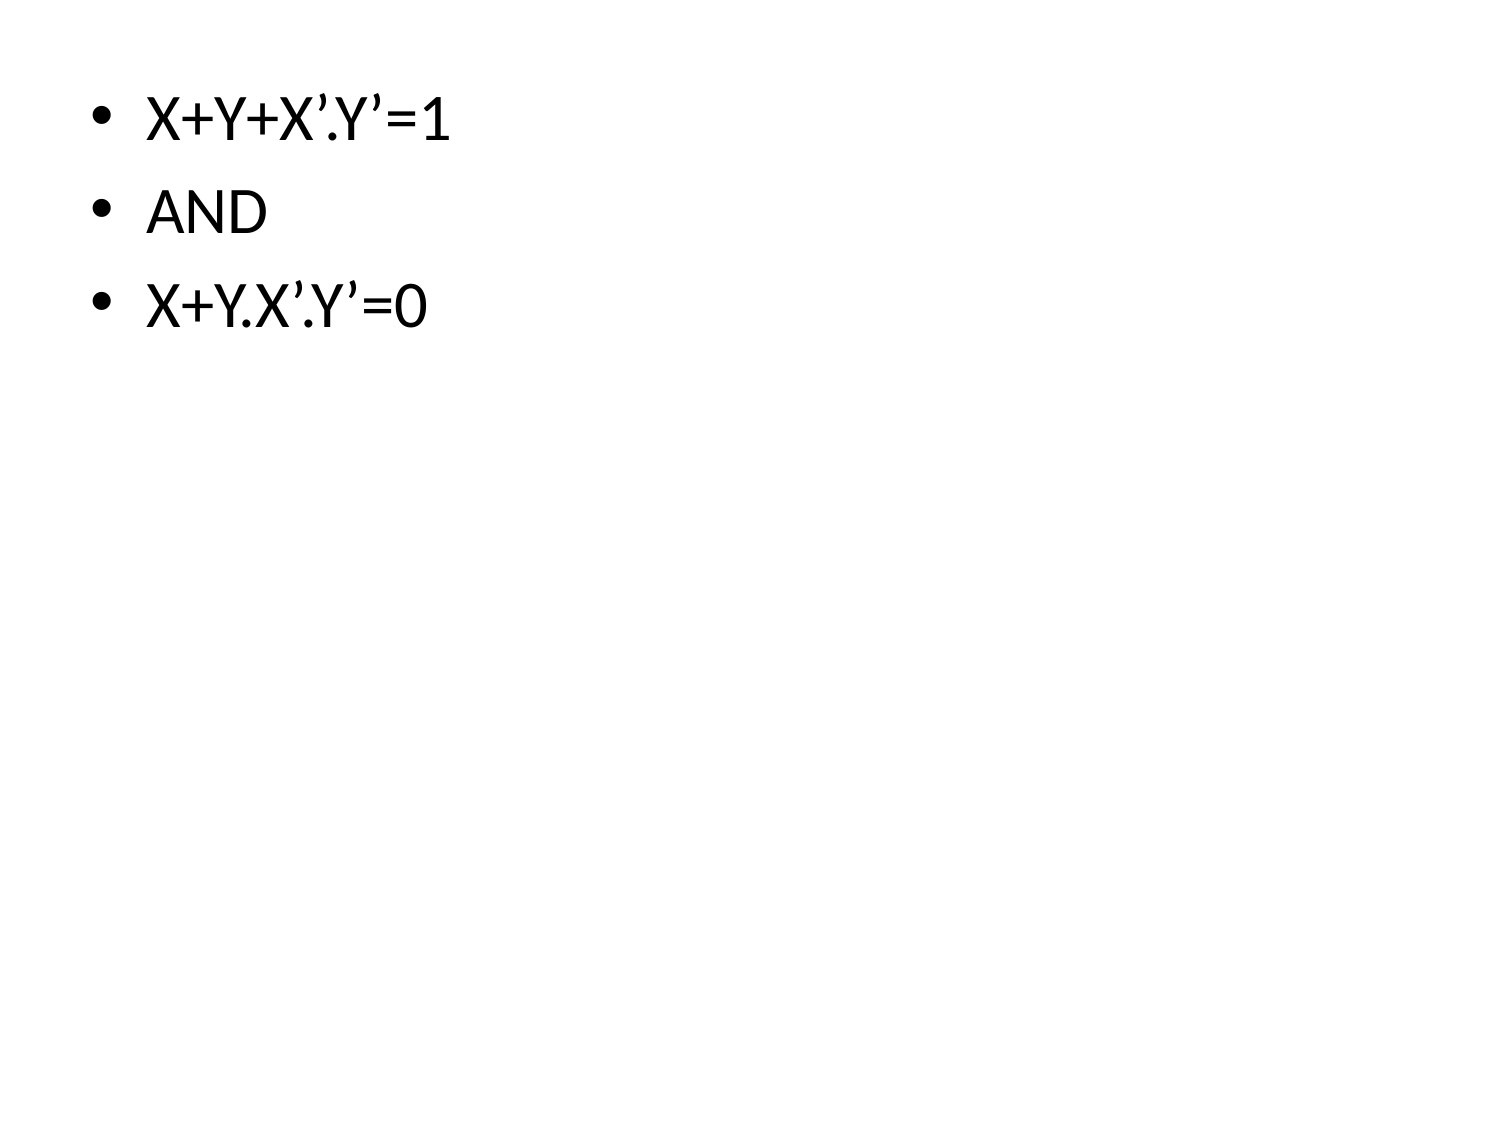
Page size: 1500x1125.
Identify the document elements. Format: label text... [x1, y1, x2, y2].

list X+Y+X’.Y’=1 AND X+Y.X’.Y’=0 [75, 66, 1425, 1005]
